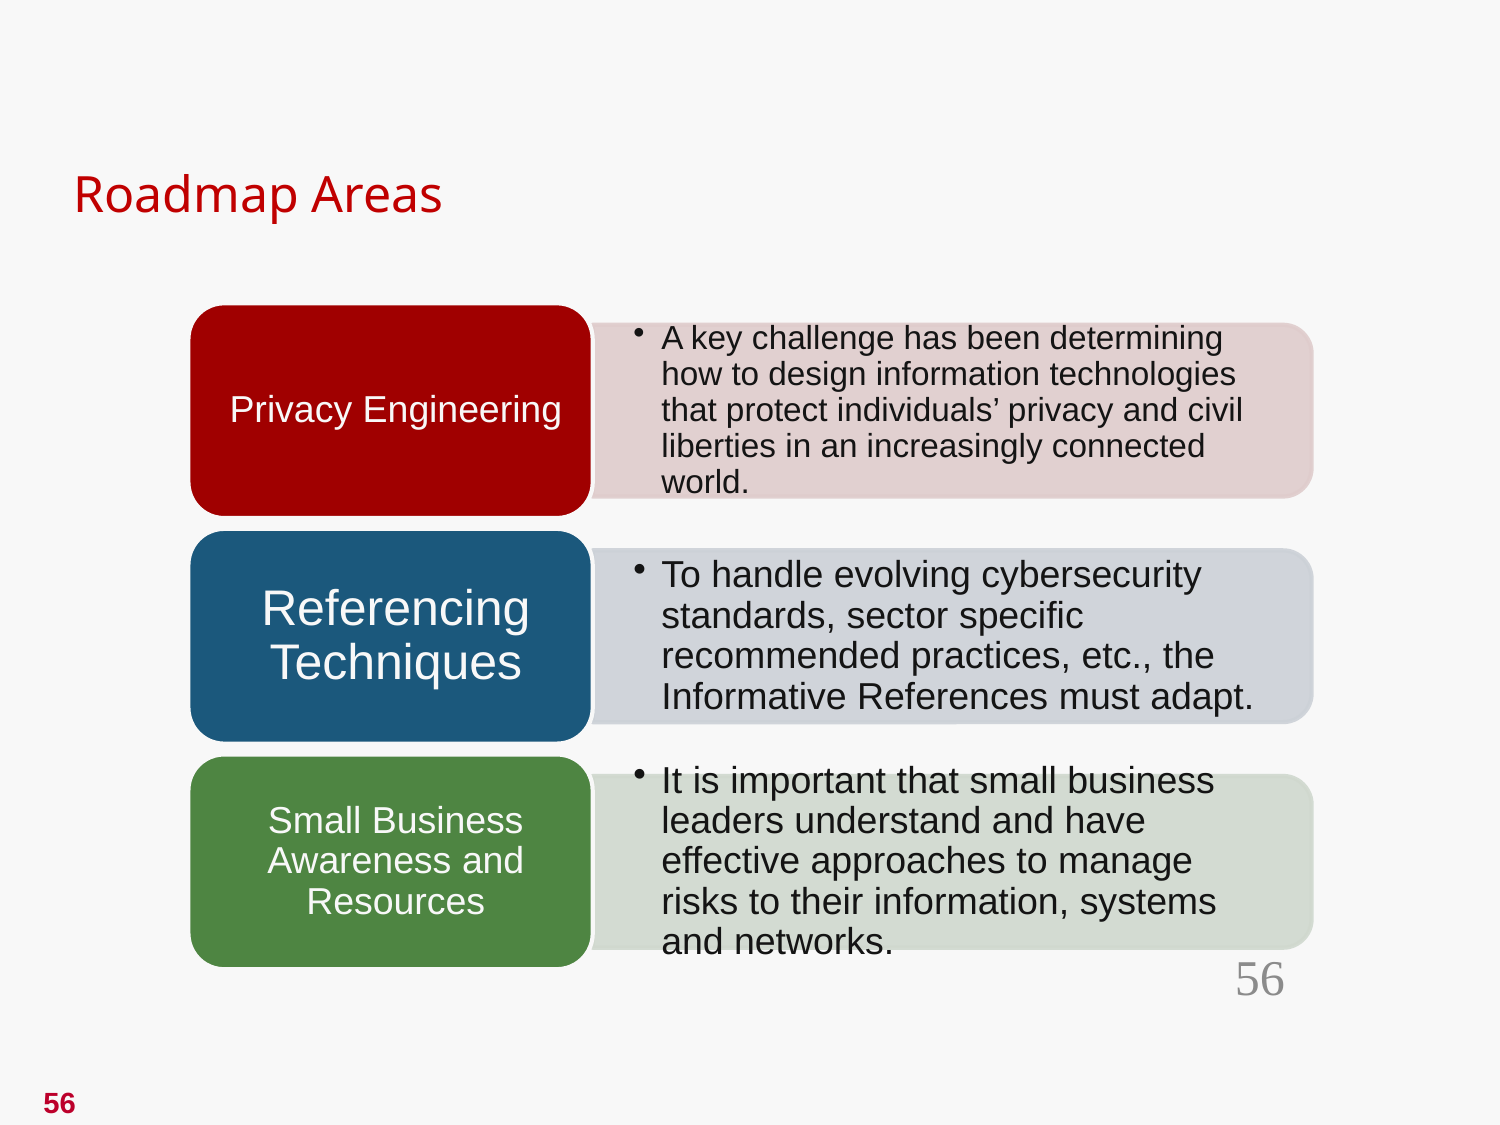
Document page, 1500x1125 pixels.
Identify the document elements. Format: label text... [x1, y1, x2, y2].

slide_number 56 [1220, 937, 1483, 983]
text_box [188, 302, 1312, 970]
title Roadmap Areas [58, 155, 1100, 278]
